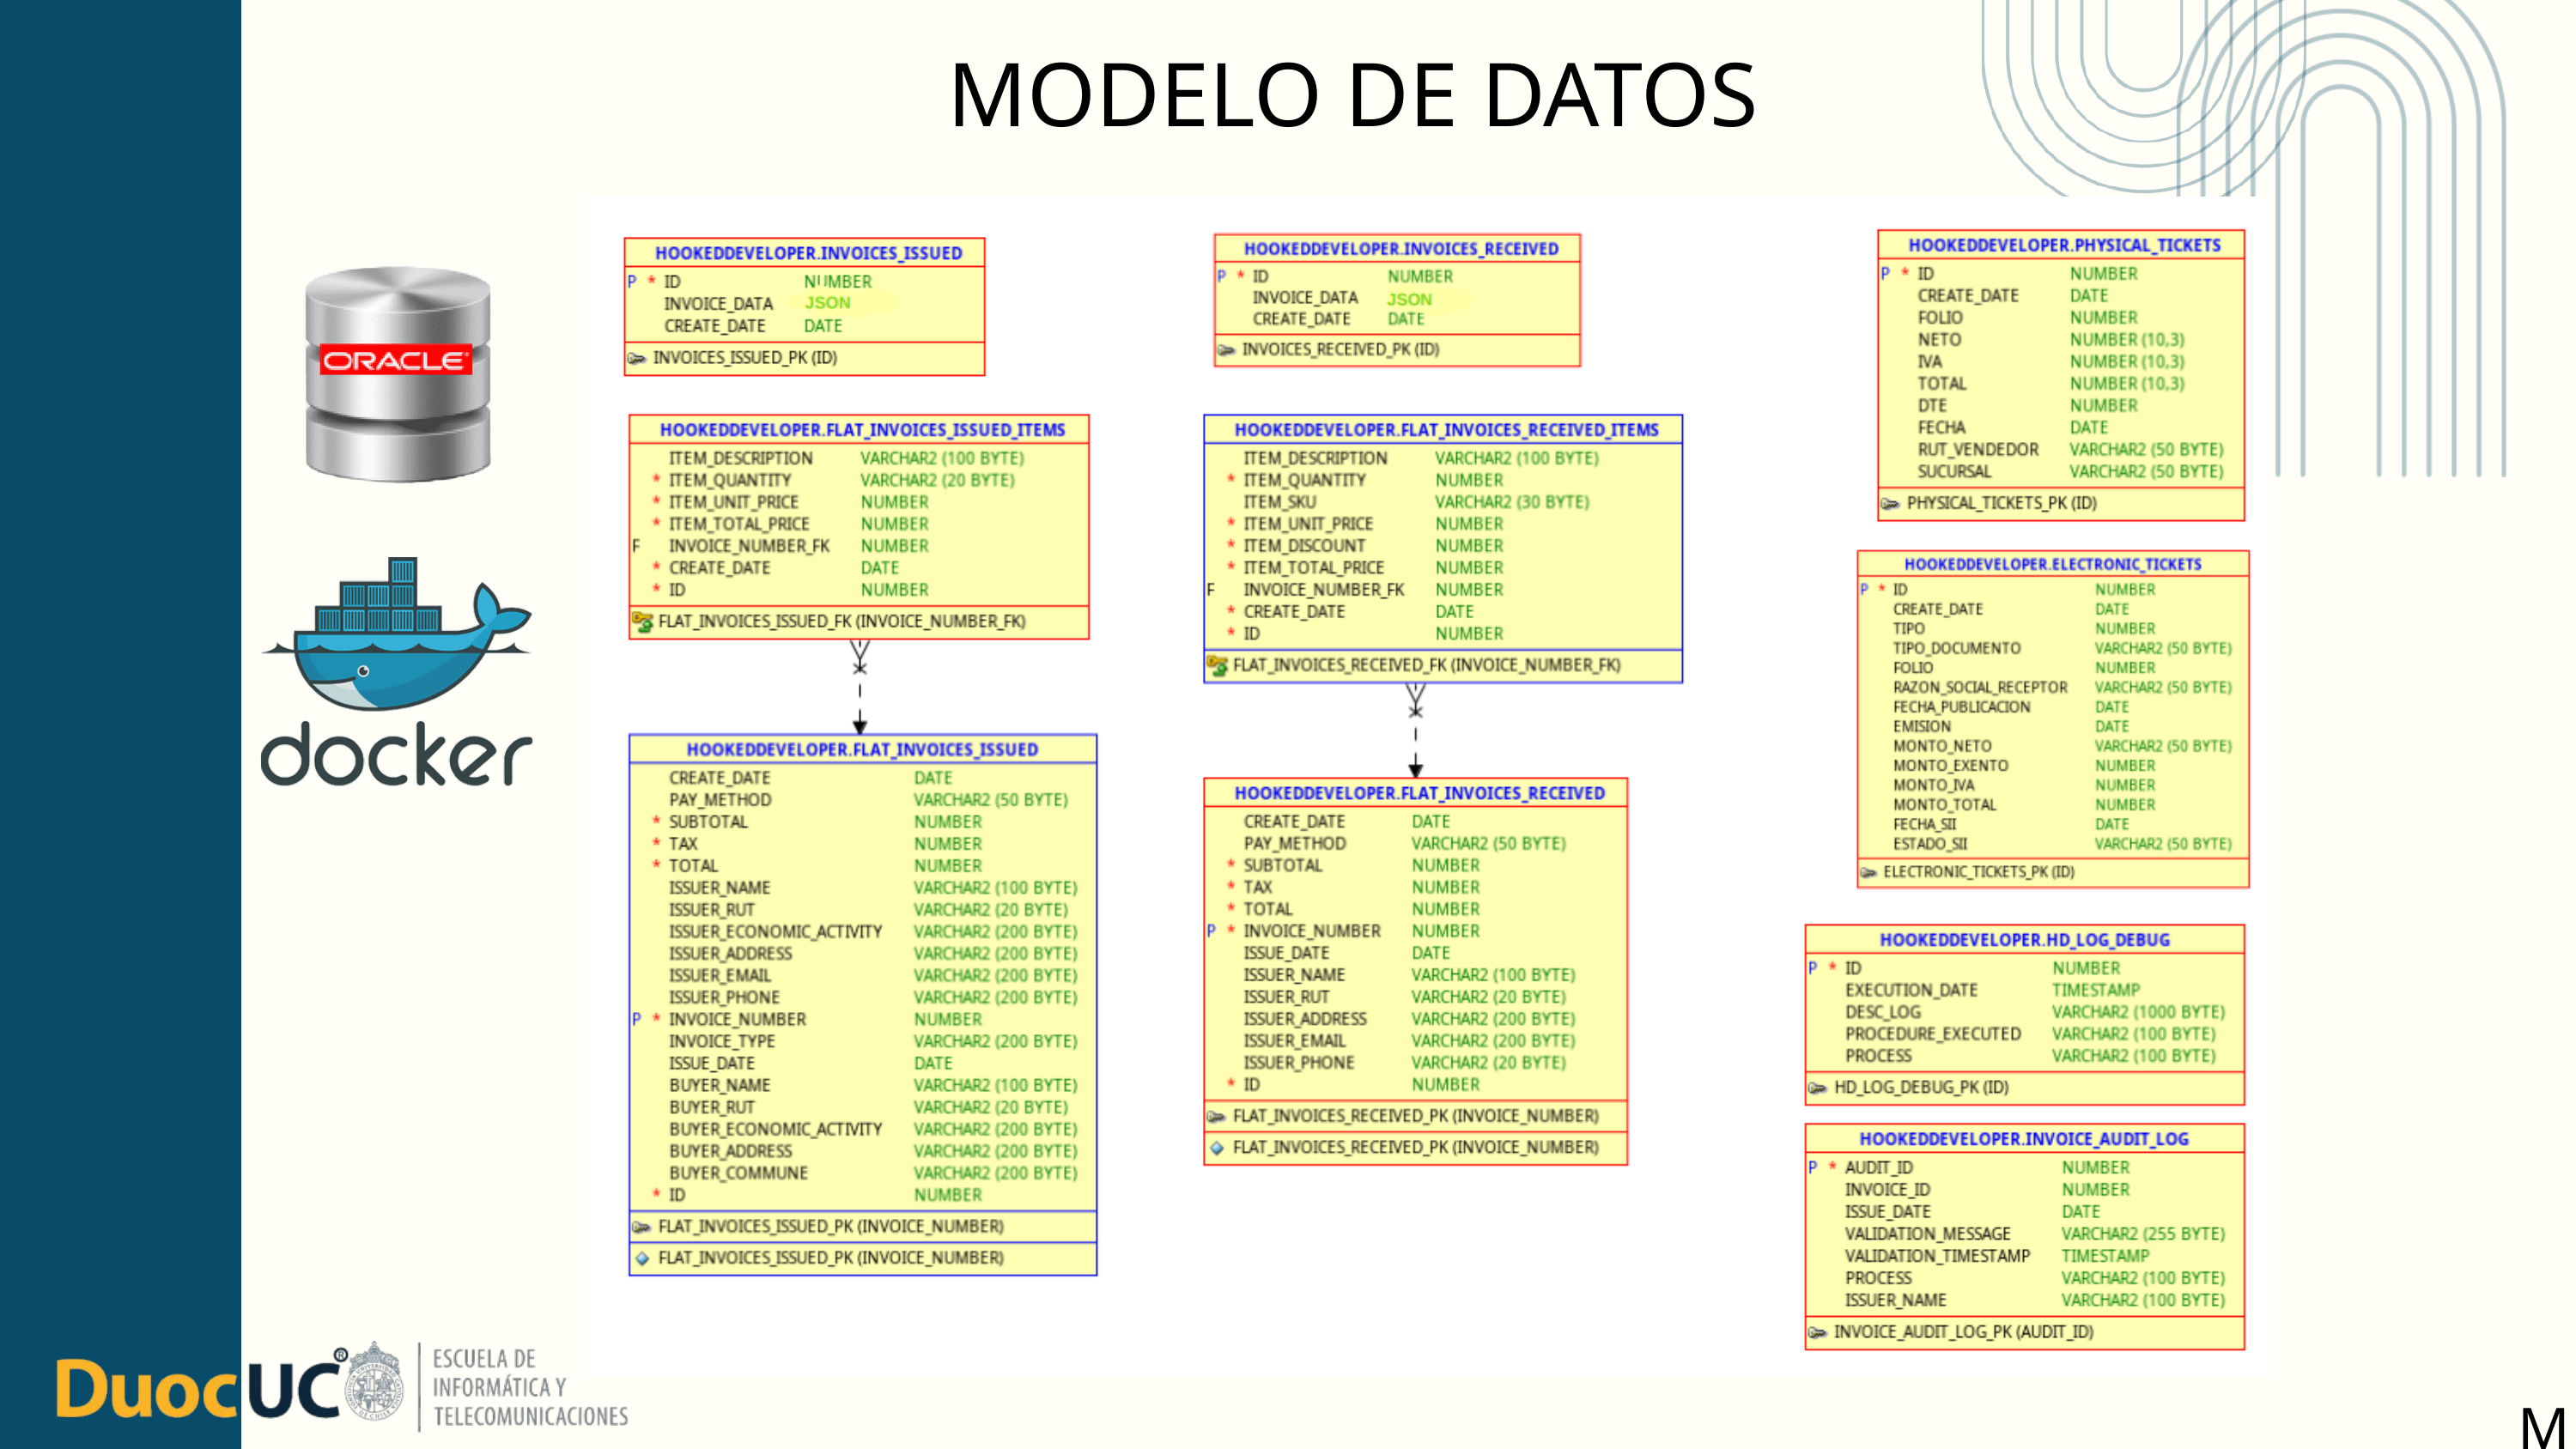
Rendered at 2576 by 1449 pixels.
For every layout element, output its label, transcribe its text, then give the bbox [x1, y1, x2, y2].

text_box [260, 557, 533, 787]
text_box MODELO DE DATOS [947, 44, 1826, 245]
text_box M [2518, 1380, 2571, 1449]
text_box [0, 0, 242, 1449]
text_box [586, 197, 2268, 1376]
text_box [248, 1333, 629, 1449]
text_box [2268, 0, 2506, 477]
text_box [284, 217, 509, 539]
text_box [1981, 0, 2306, 218]
